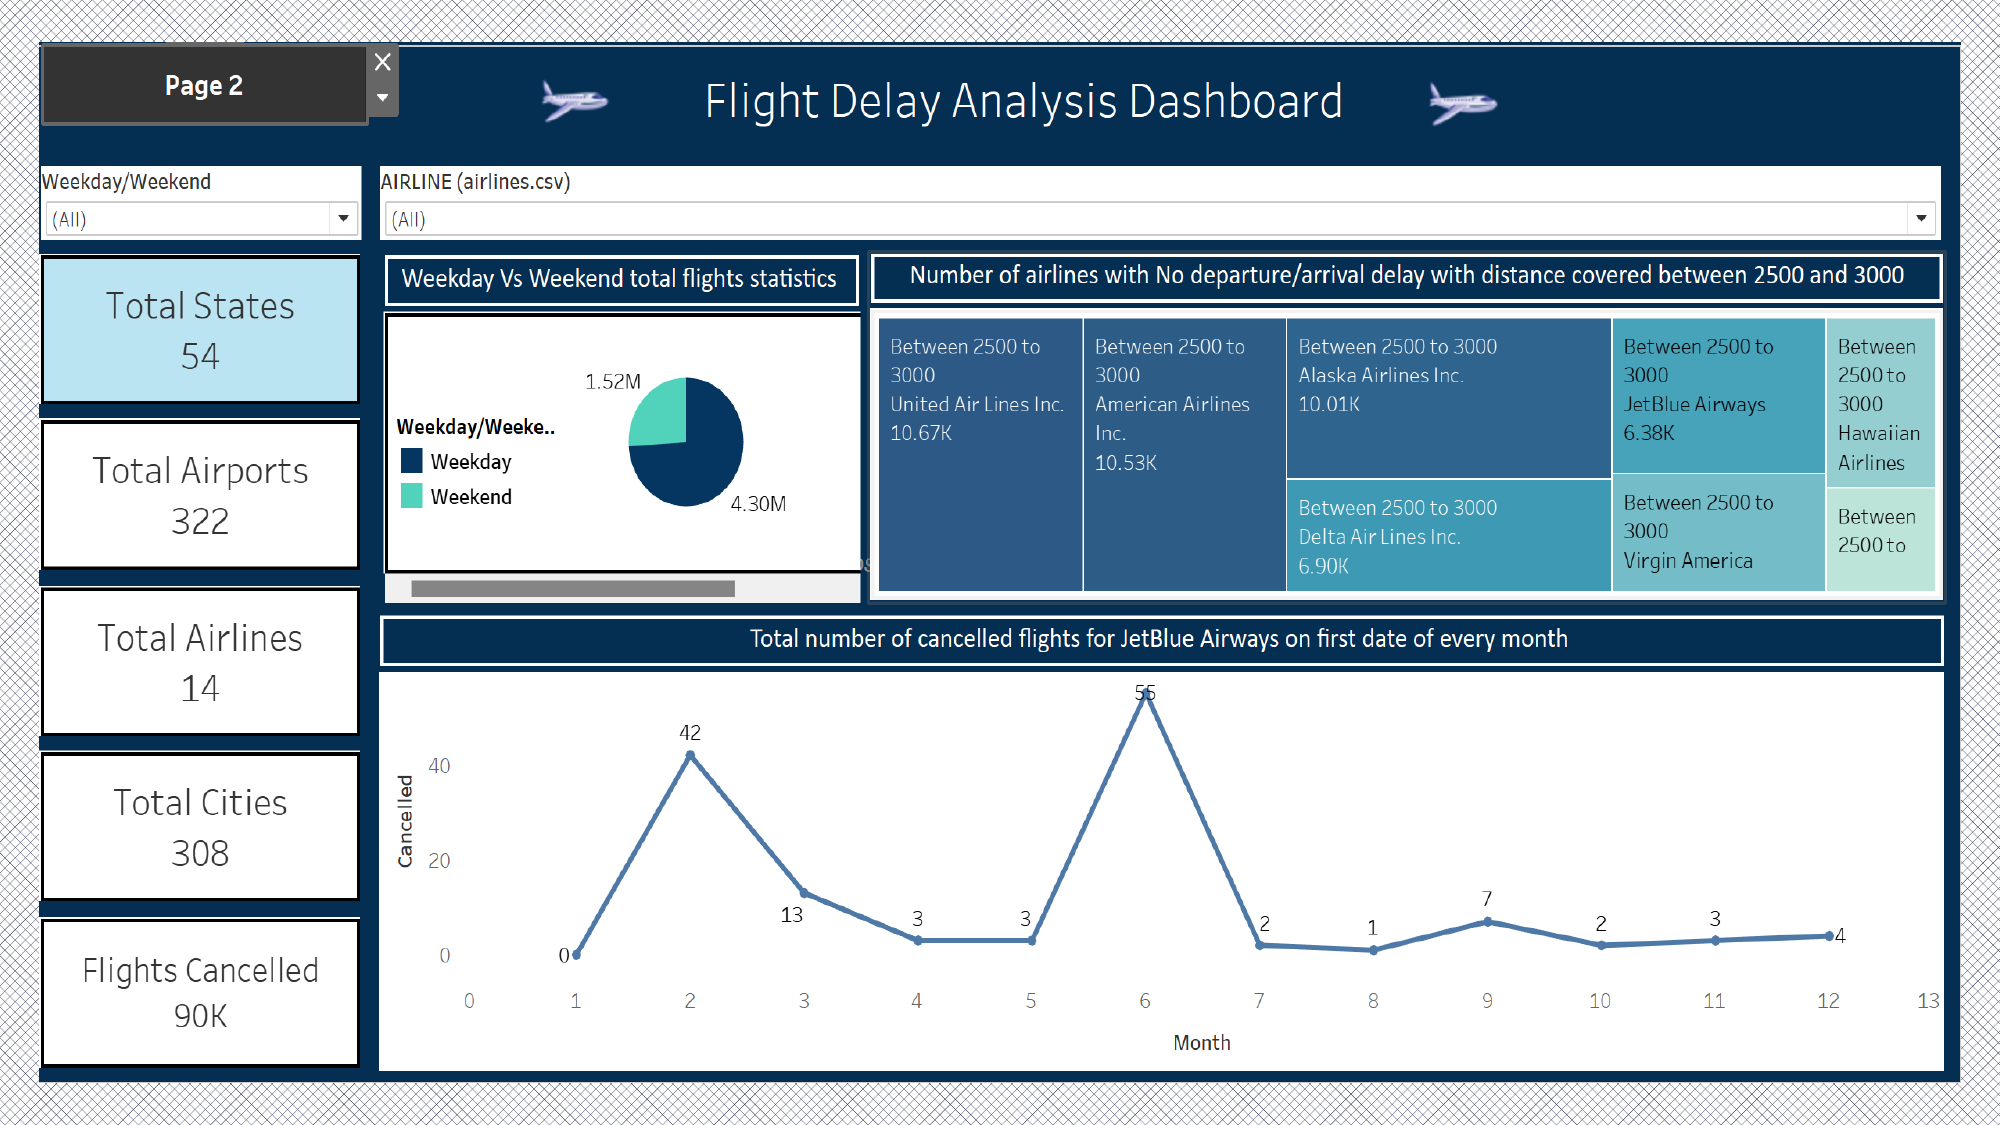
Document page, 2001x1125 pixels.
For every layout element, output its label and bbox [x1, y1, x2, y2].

picture [39, 42, 1961, 1083]
